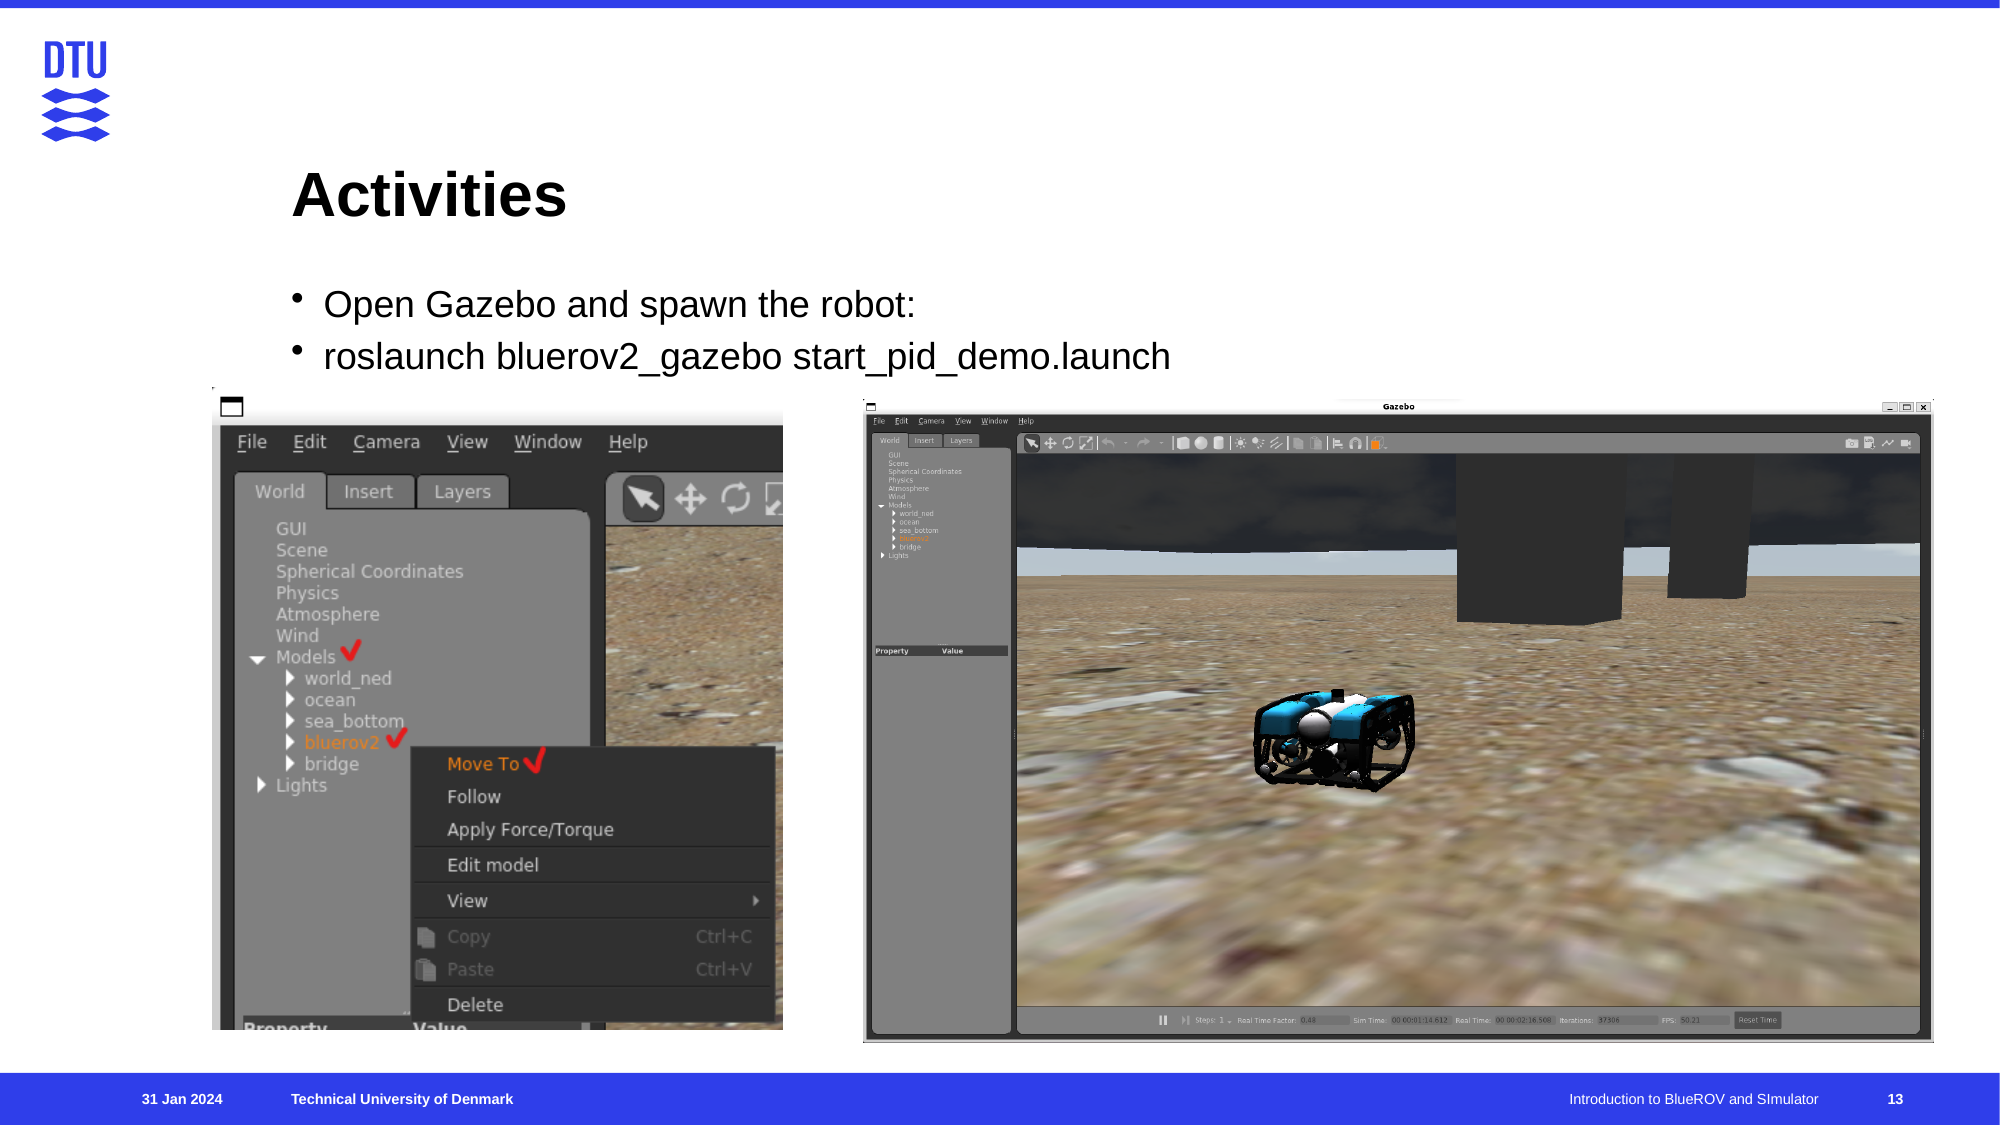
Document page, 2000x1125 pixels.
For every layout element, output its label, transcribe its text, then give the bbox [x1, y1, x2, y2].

picture [212, 387, 783, 1031]
picture [863, 399, 1934, 1043]
list Open Gazebo and spawn the robot: roslaunch bluerov2_gazebo start_pid_demo.launch [291, 279, 1863, 602]
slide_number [41, 1073, 223, 1125]
title Activities [291, 69, 1819, 230]
footer Introduction to BlueROV and SImulator [917, 1073, 1819, 1125]
slide_number 13 [1887, 1073, 1959, 1125]
